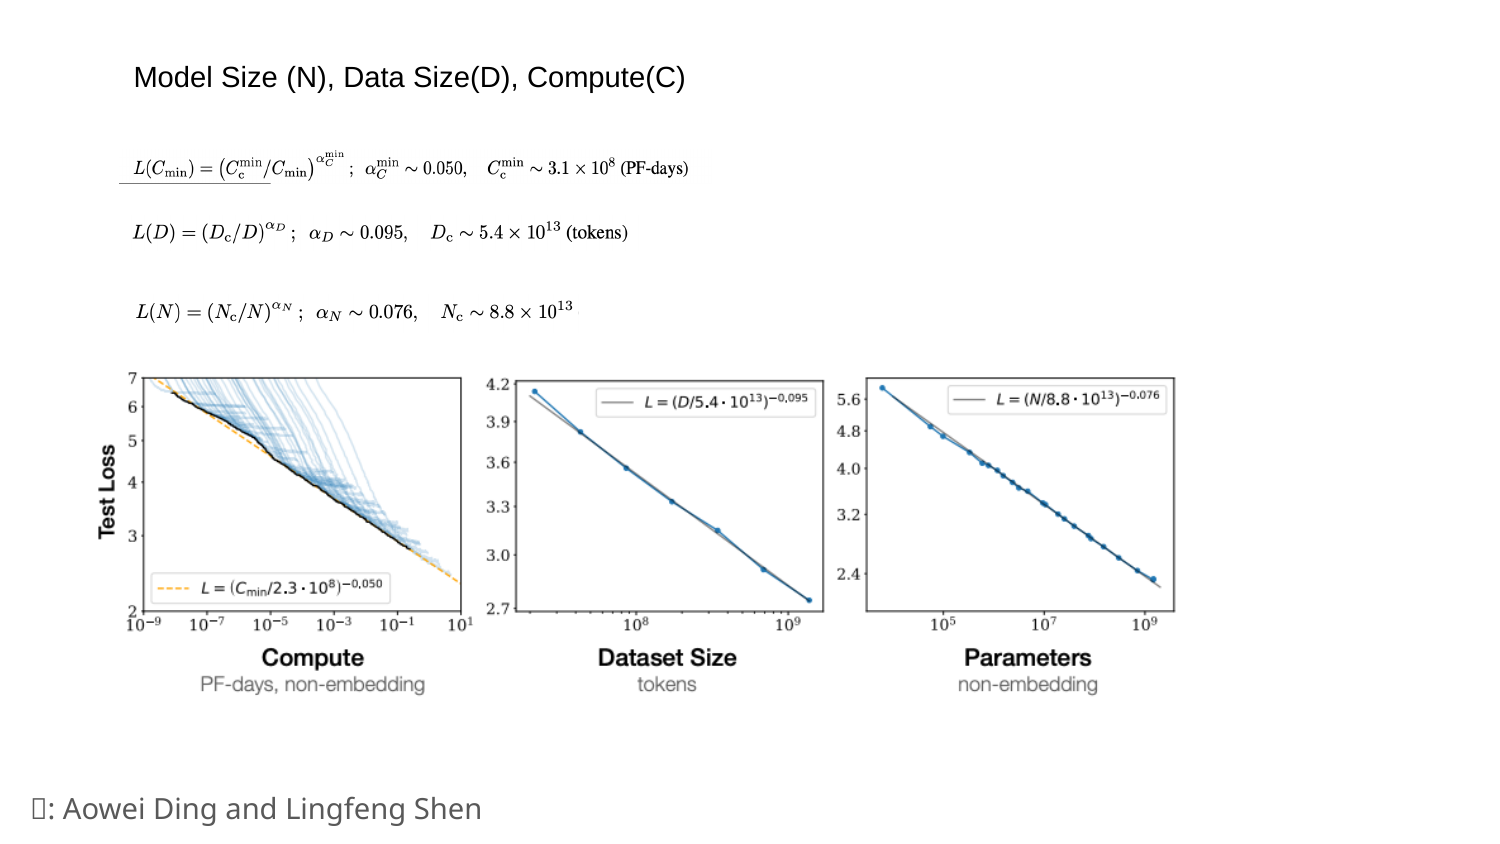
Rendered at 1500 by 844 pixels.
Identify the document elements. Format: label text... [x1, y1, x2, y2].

picture [118, 149, 713, 185]
picture [118, 215, 640, 251]
picture [63, 293, 1230, 714]
text_box Model Size (N), Data Size(D), Compute(C) [118, 51, 788, 102]
list 🏺: Aowei Ding and Lingfeng Shen [15, 770, 533, 844]
